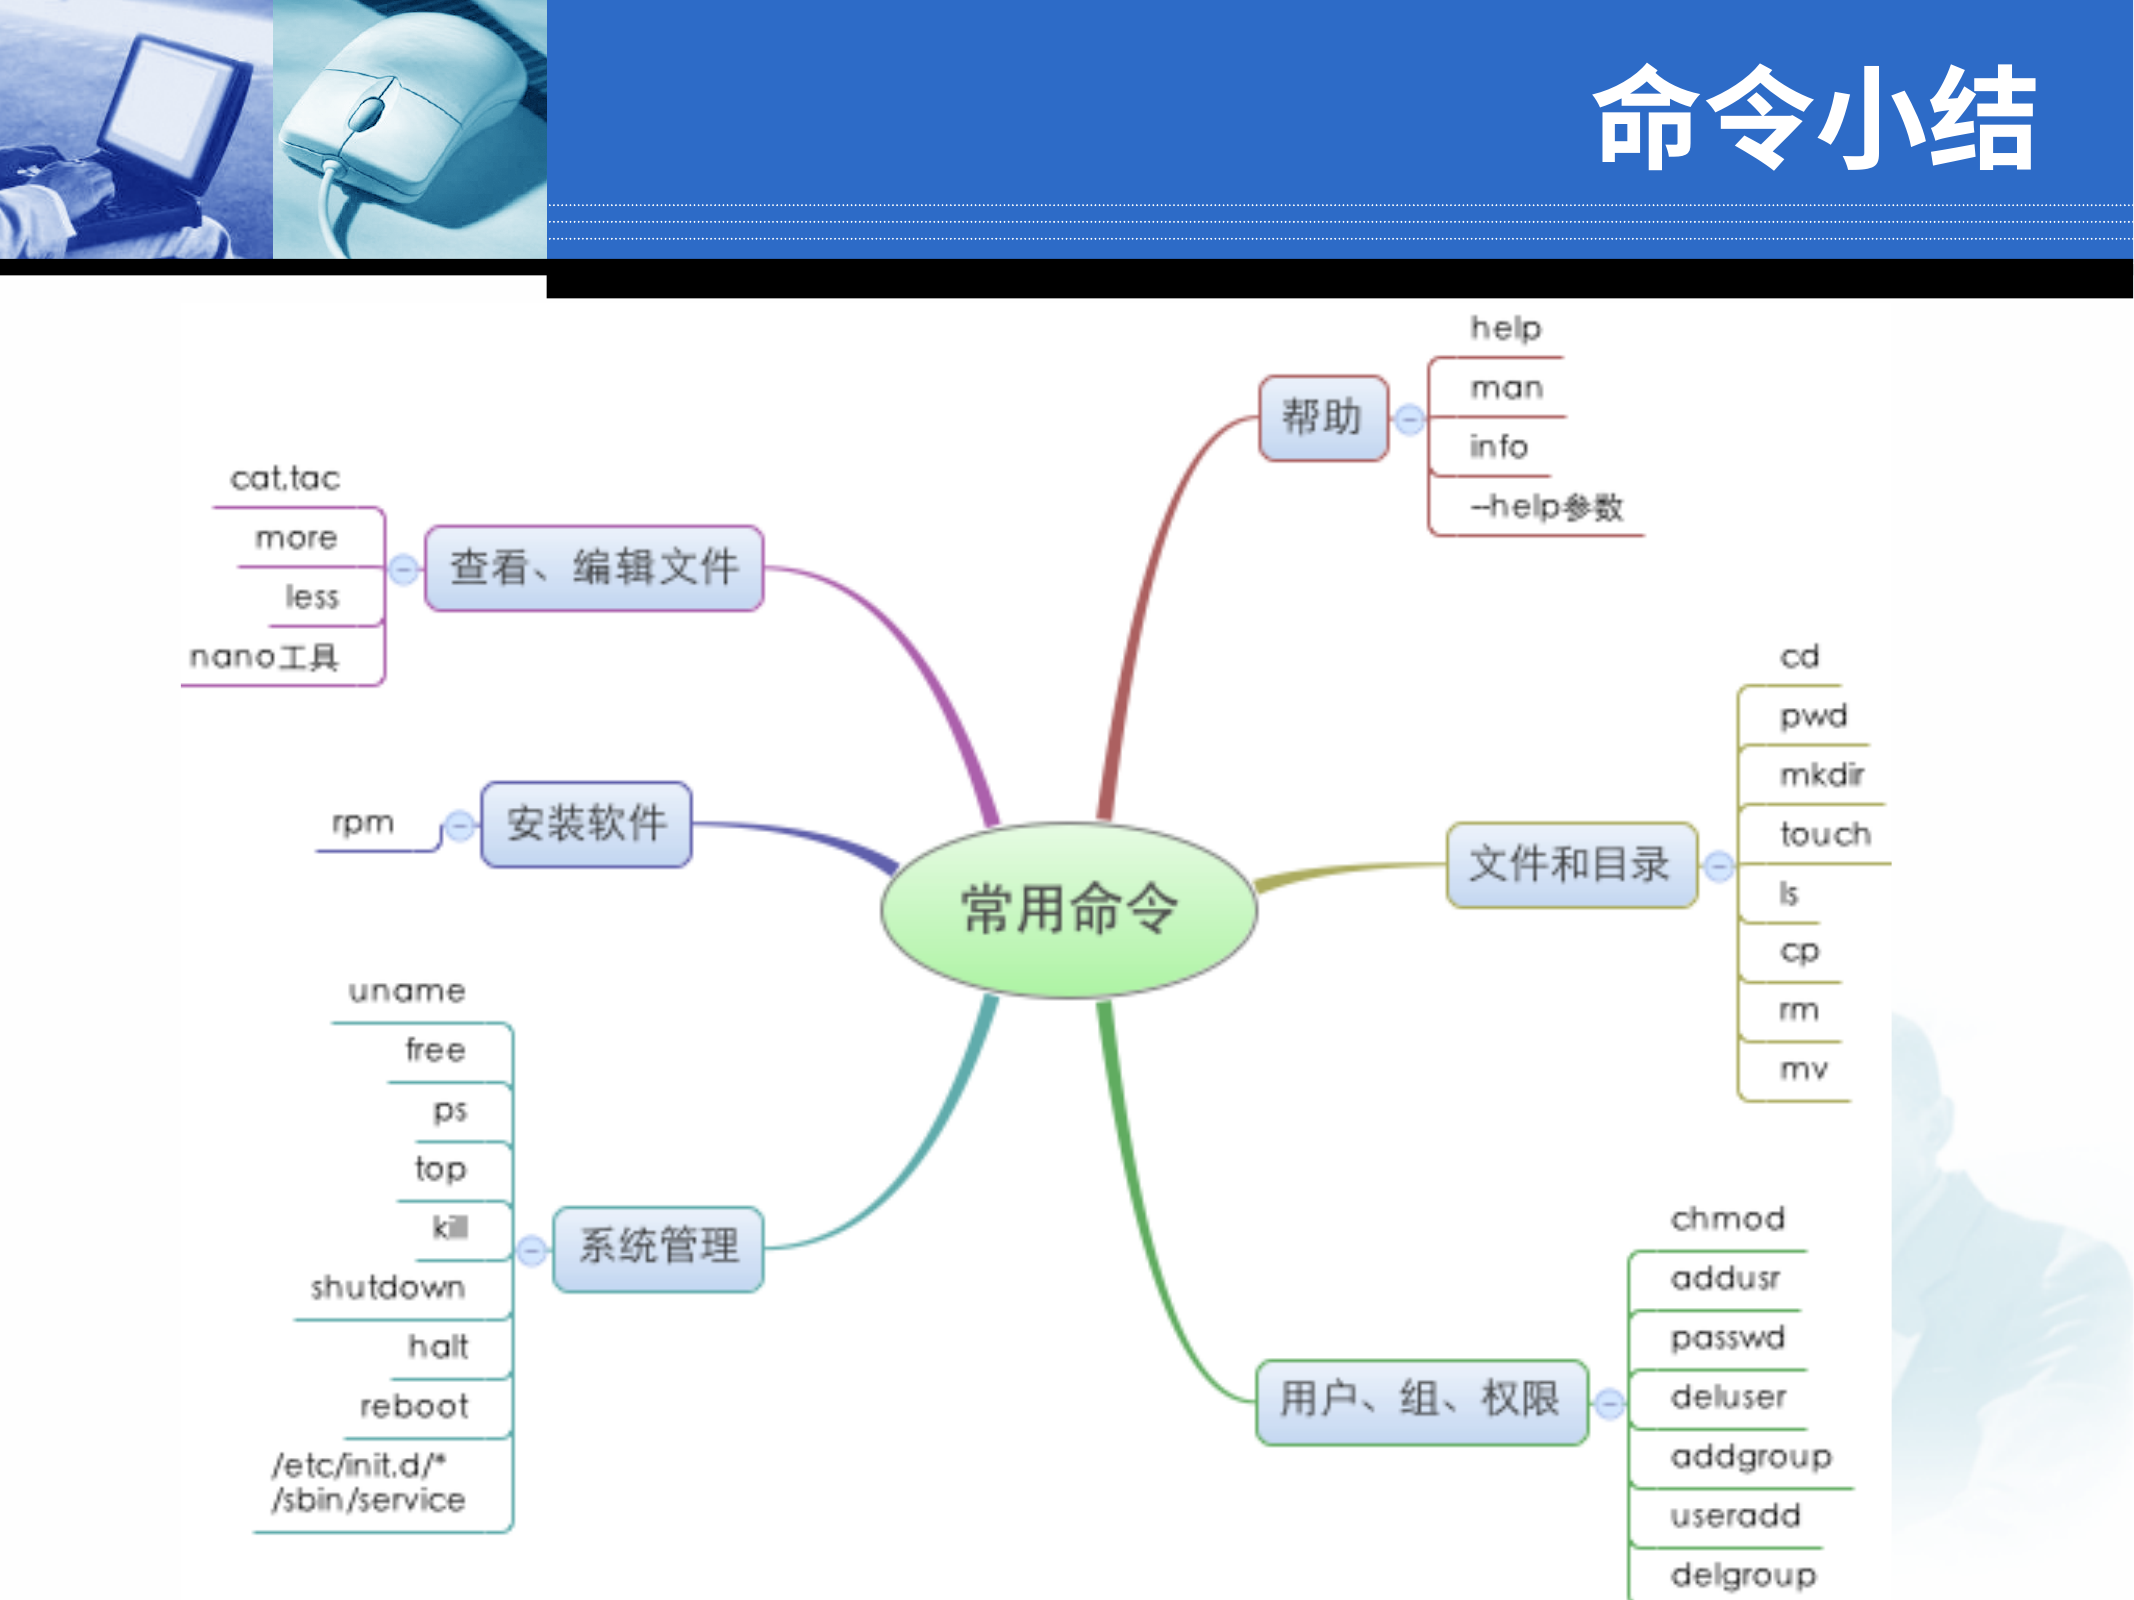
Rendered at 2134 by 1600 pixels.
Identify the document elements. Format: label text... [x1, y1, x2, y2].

title 命令小结 [586, 53, 2063, 178]
picture [0, 276, 2134, 1600]
picture [0, 0, 547, 258]
